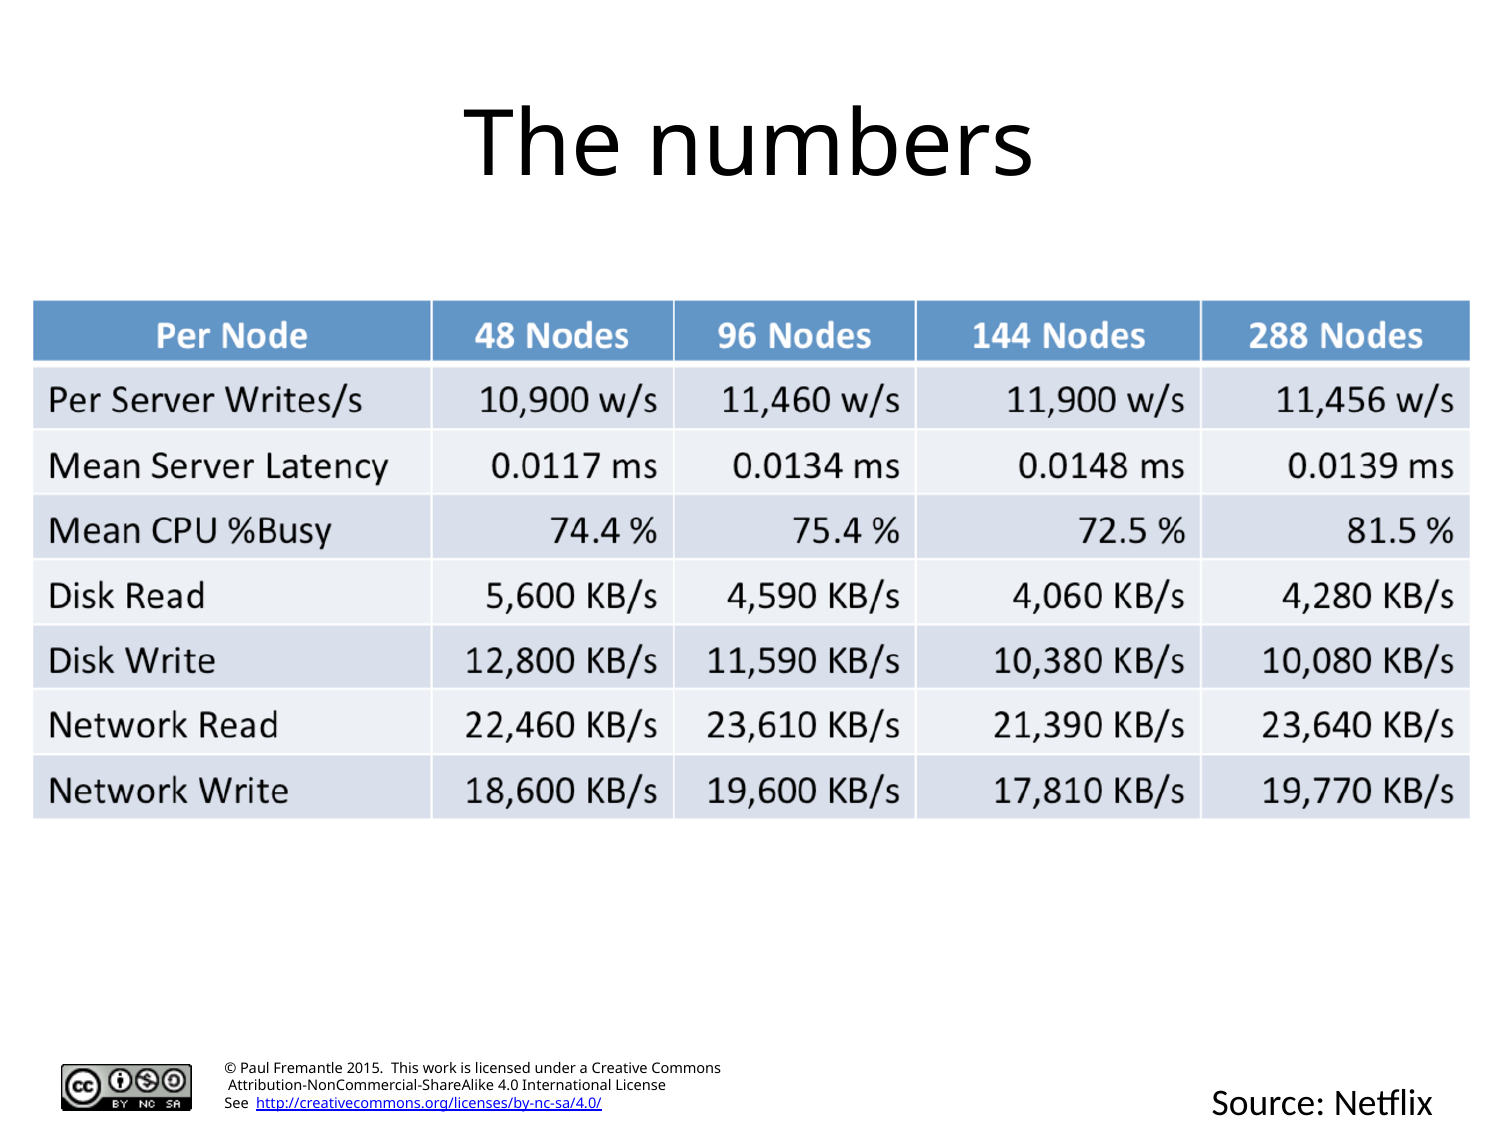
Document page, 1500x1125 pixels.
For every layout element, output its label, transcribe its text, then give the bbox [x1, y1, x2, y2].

title The numbers [75, 45, 1425, 233]
picture [0, 274, 1500, 847]
text_box Source: Netflix [1196, 1070, 1448, 1125]
picture [61, 1064, 192, 1111]
